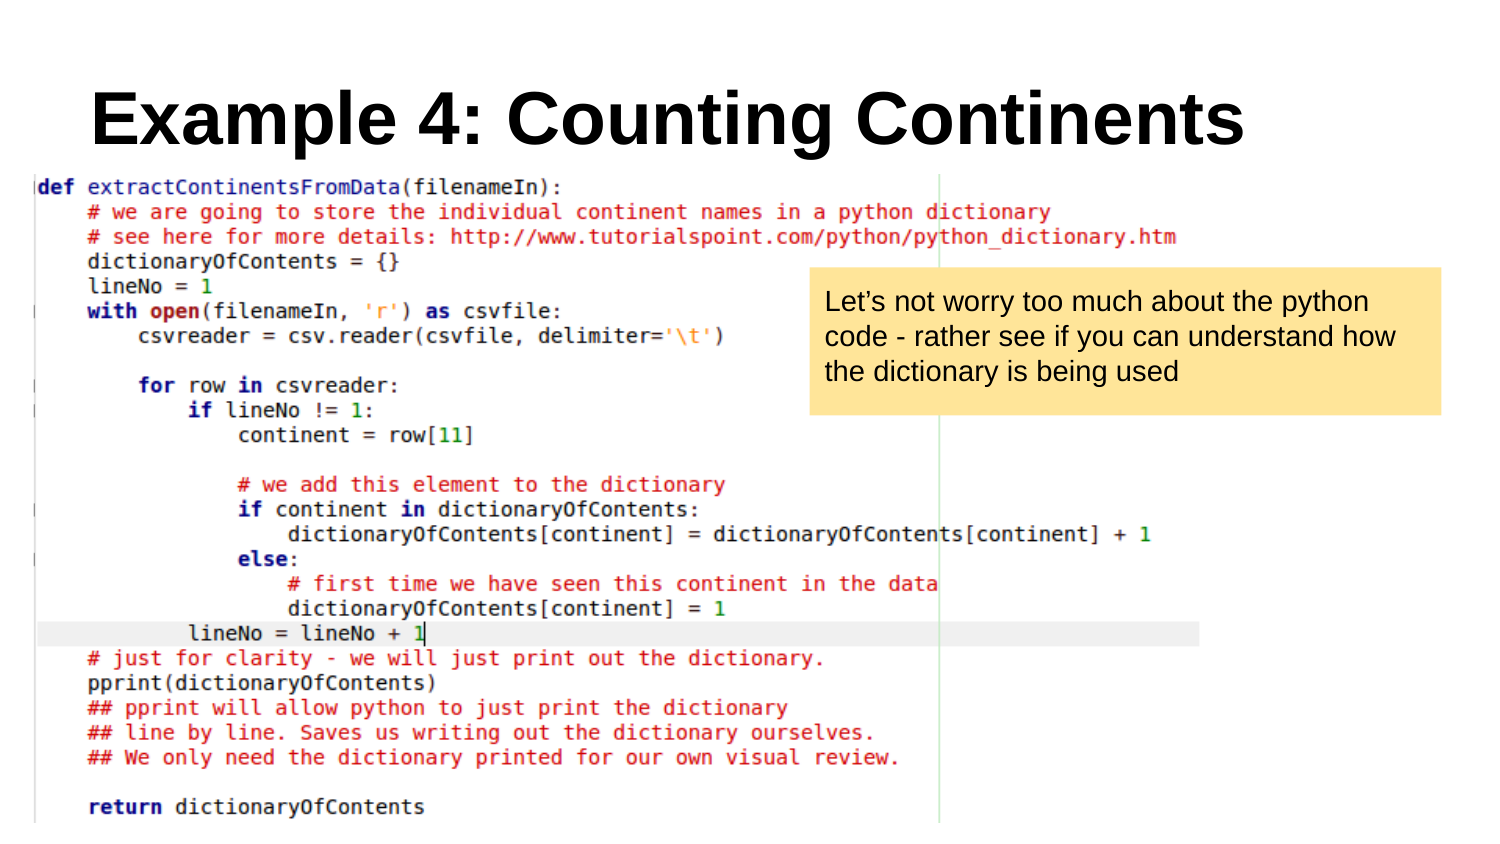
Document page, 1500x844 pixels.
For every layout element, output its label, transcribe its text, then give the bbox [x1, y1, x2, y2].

title Example 4: Counting Continents [75, 33, 1425, 175]
text_box Let’s not worry too much about the python code - rather see if you can understand how the dictionary is being used [809, 267, 1442, 416]
text_box [33, 174, 1200, 823]
